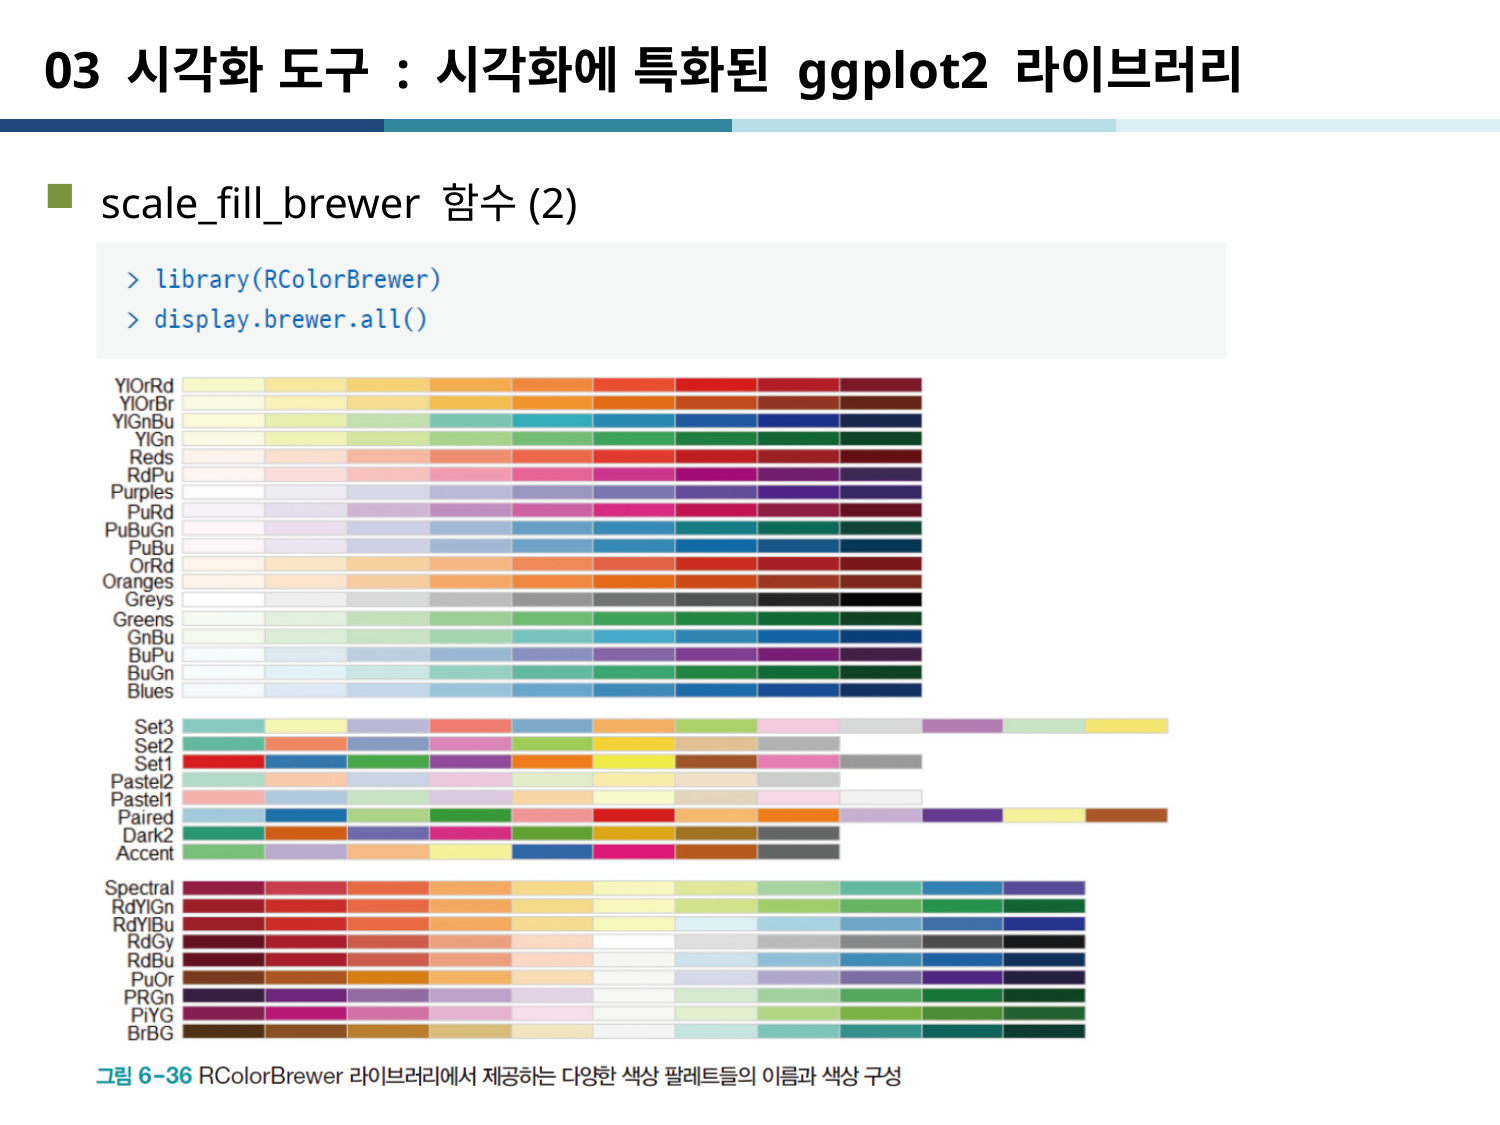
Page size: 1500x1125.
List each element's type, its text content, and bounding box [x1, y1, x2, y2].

picture [93, 371, 1181, 1097]
title 03 시각화 도구 : 시각화에 특화된 ggplot2 라이브러리 [29, 23, 1317, 114]
list scale_fill_brewer 함수(2) [29, 148, 1471, 1083]
picture [84, 231, 1244, 368]
